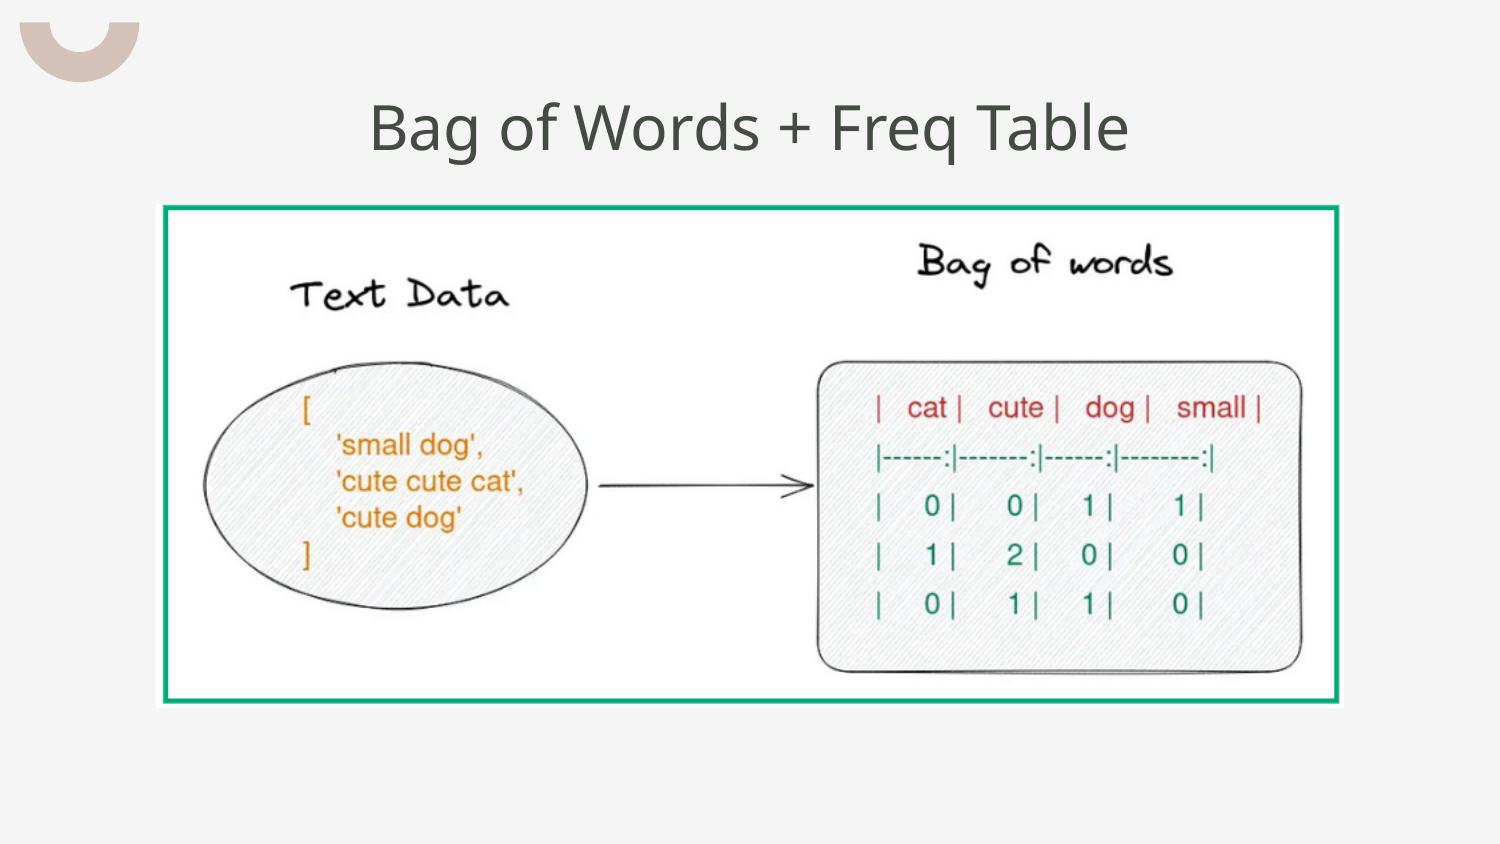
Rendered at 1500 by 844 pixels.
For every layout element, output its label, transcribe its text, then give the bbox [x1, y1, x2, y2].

text_box [123, 193, 1254, 665]
title Bag of Words + Freq Table [118, 72, 1382, 167]
picture [155, 204, 1345, 708]
